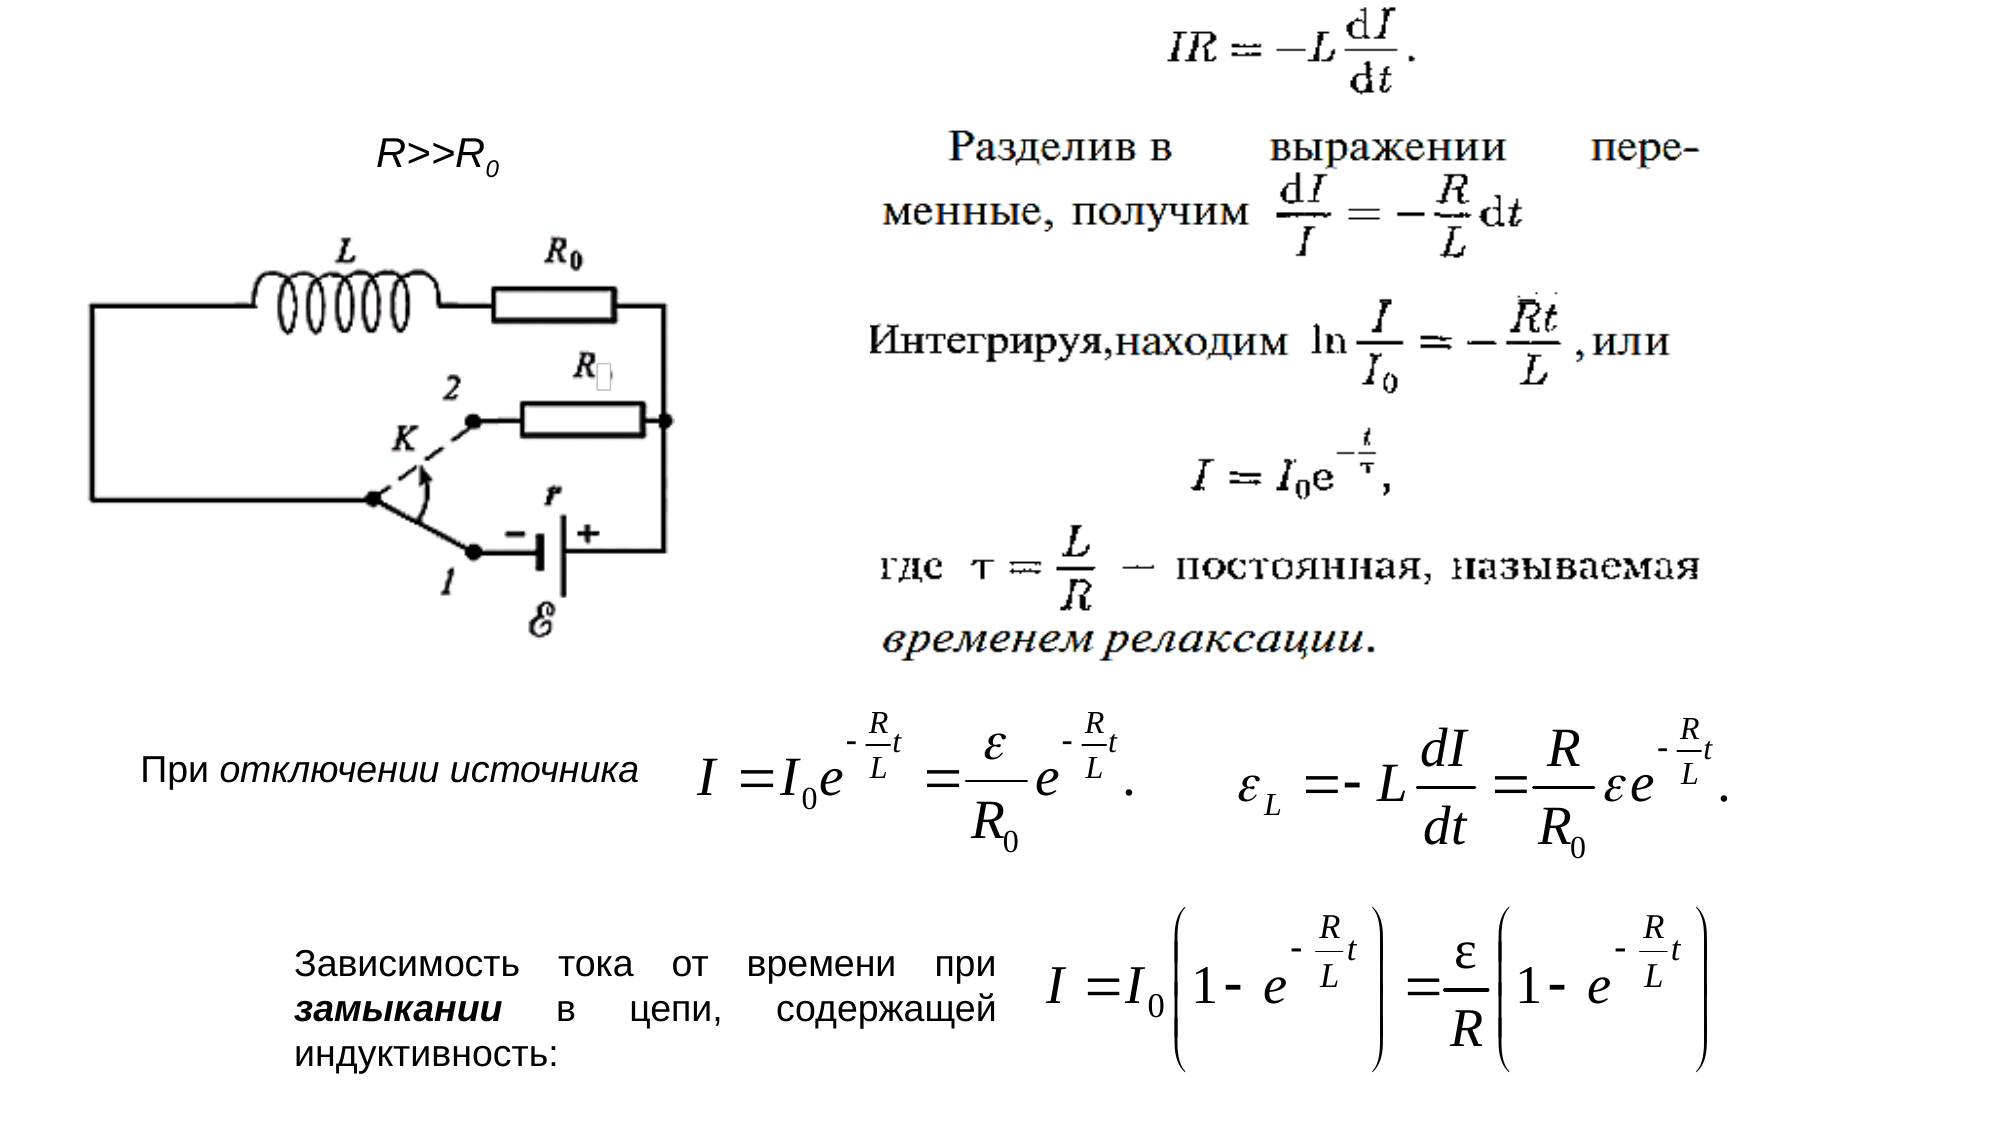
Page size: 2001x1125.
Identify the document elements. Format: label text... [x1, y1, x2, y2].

picture [870, 6, 1721, 668]
text_box При отключении источника [125, 737, 675, 797]
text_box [687, 697, 1142, 865]
text_box R>>R0 [361, 118, 598, 190]
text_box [1035, 894, 1727, 1083]
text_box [1228, 703, 1739, 871]
text_box Зависимость тока от времени при замыкании в цепи, содержащей индуктивность: [279, 931, 1012, 1082]
picture [73, 234, 675, 640]
